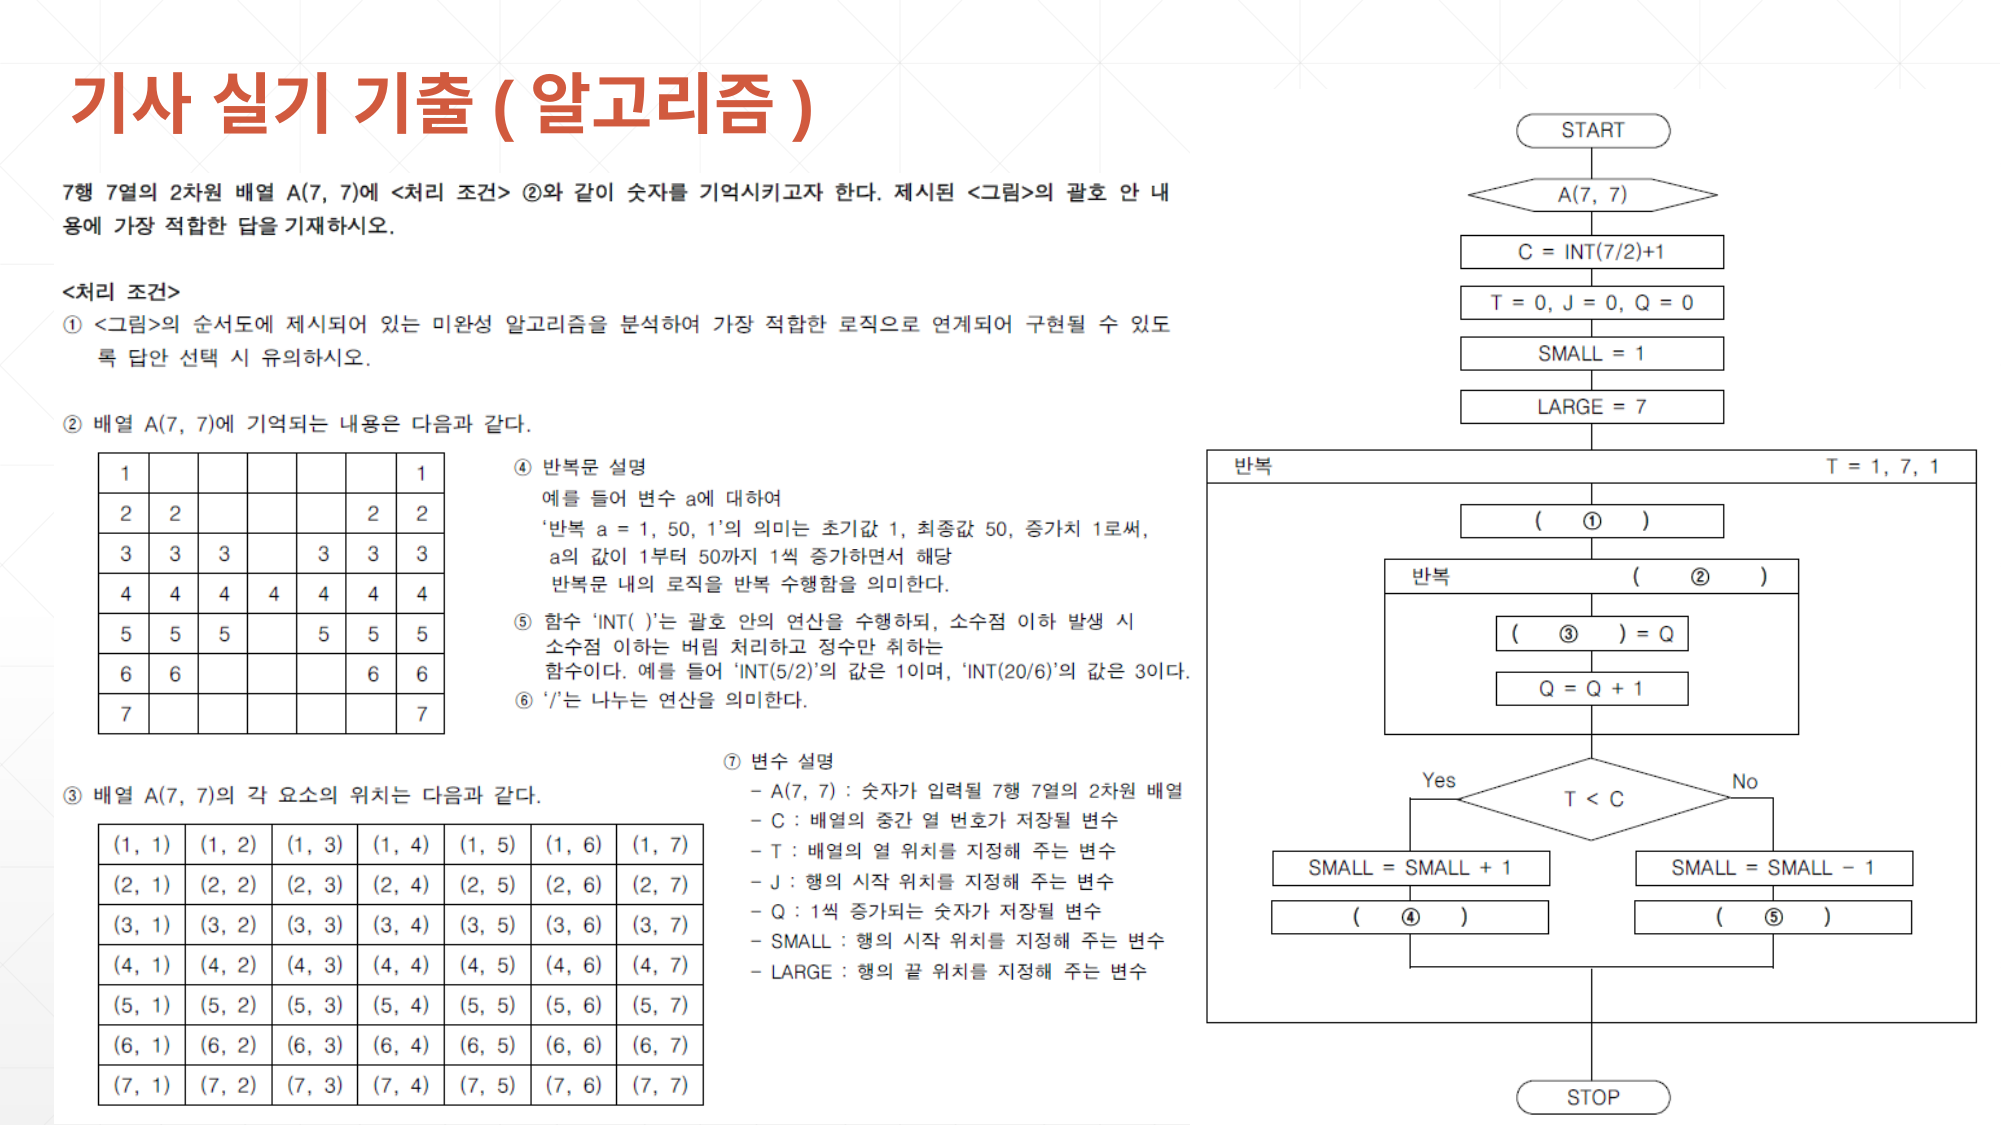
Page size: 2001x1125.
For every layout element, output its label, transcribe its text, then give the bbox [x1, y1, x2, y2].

title 기사 실기 기출(알고리즘) [54, 58, 1630, 150]
picture [54, 89, 2000, 1125]
